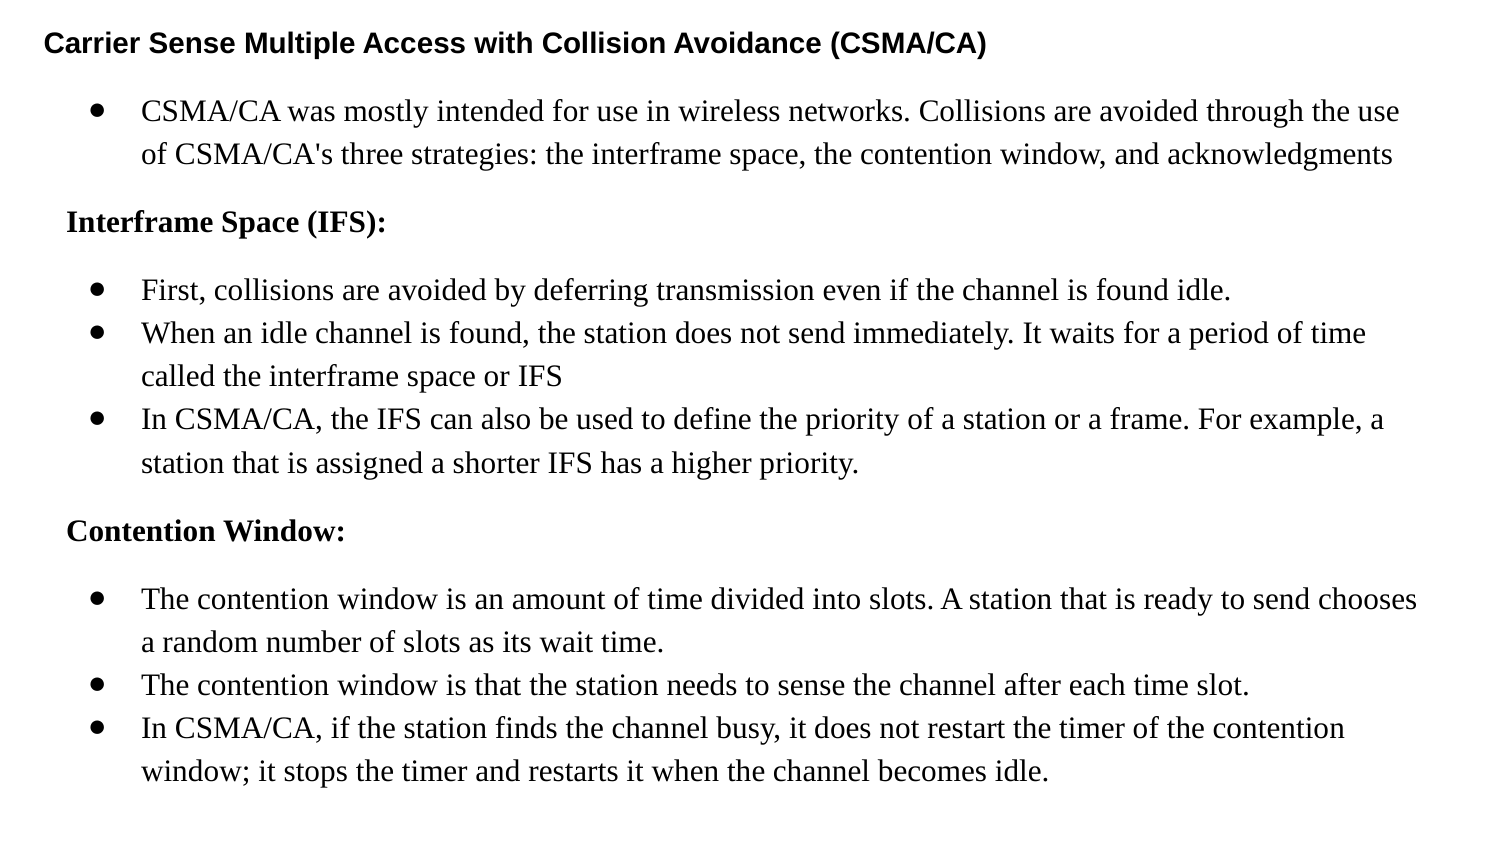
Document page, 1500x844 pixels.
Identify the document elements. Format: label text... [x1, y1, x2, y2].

list CSMA/CA was mostly intended for use in wireless networks. Collisions are avoided through the use of CSMA/CA's three strategies: the interframe space, the contention window, and acknowledgments Interframe Space (IFS): First, collisions are avoided by deferring transmission even if the channel is found idle. When an idle channel is found, the station does not send immediately. It waits for a period of time called the interframe space or IFS In CSMA/CA, the IFS can also be used to define the priority of a station or a frame. For example, a station that is assigned a shorter IFS has a higher priority. Contention Window: The contention window is an amount of time divided into slots. A station that is ready to send chooses a random number of slots as its wait time. The contention window is that the station needs to sense the channel after each time slot. In CSMA/CA, if the station finds the channel busy, it does not restart the timer of the contention window; it stops the timer and restarts it when the channel becomes idle. [51, 69, 1449, 812]
title Carrier Sense Multiple Access with Collision Avoidance (CSMA/CA) [28, 8, 1427, 103]
